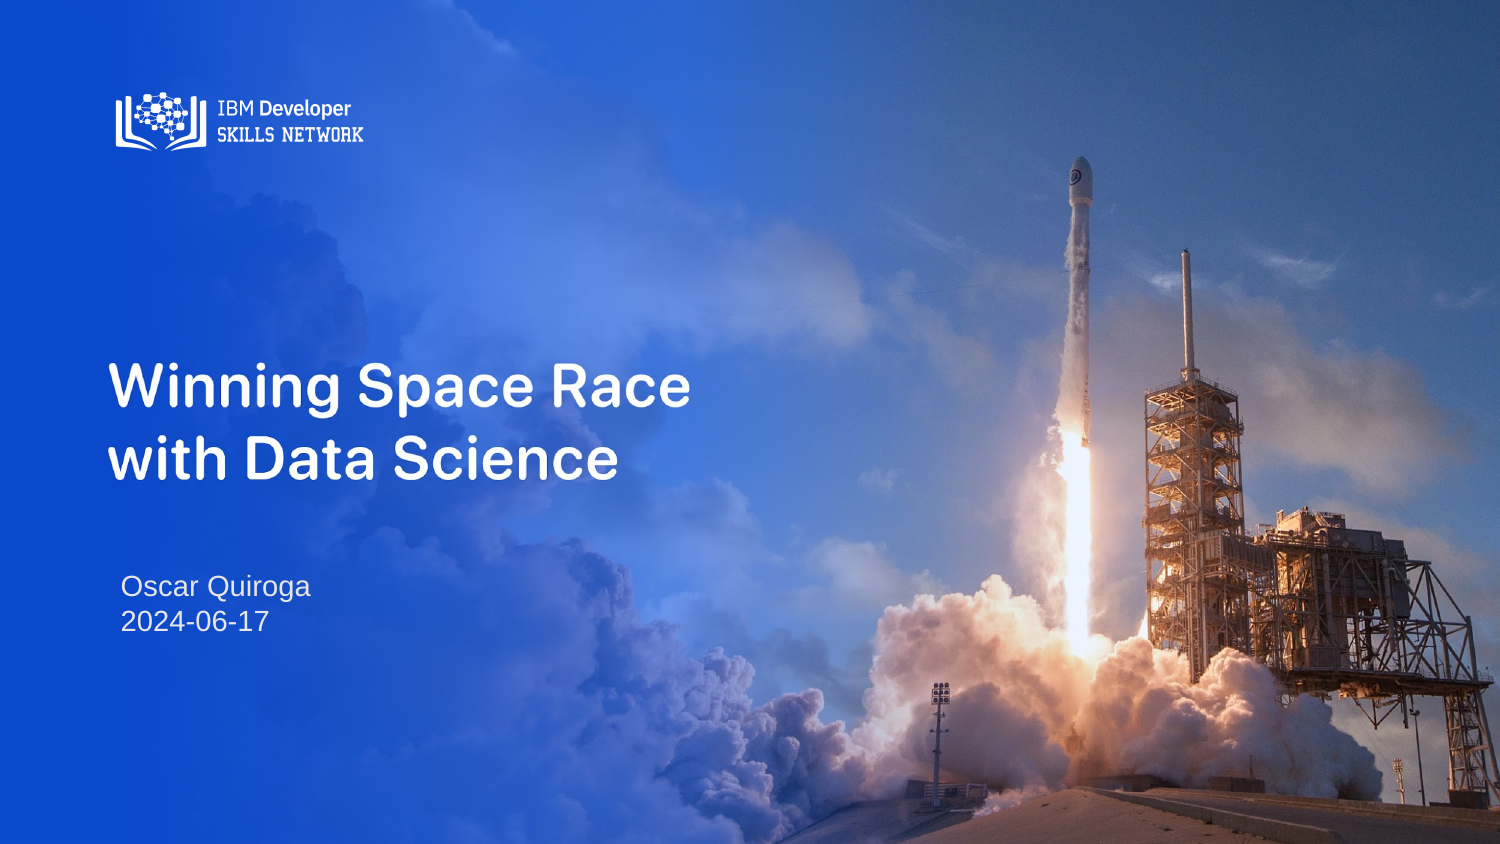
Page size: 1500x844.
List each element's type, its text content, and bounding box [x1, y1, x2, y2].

text_box Oscar Quiroga 2024-06-17 [109, 562, 419, 644]
picture [0, 0, 1500, 844]
